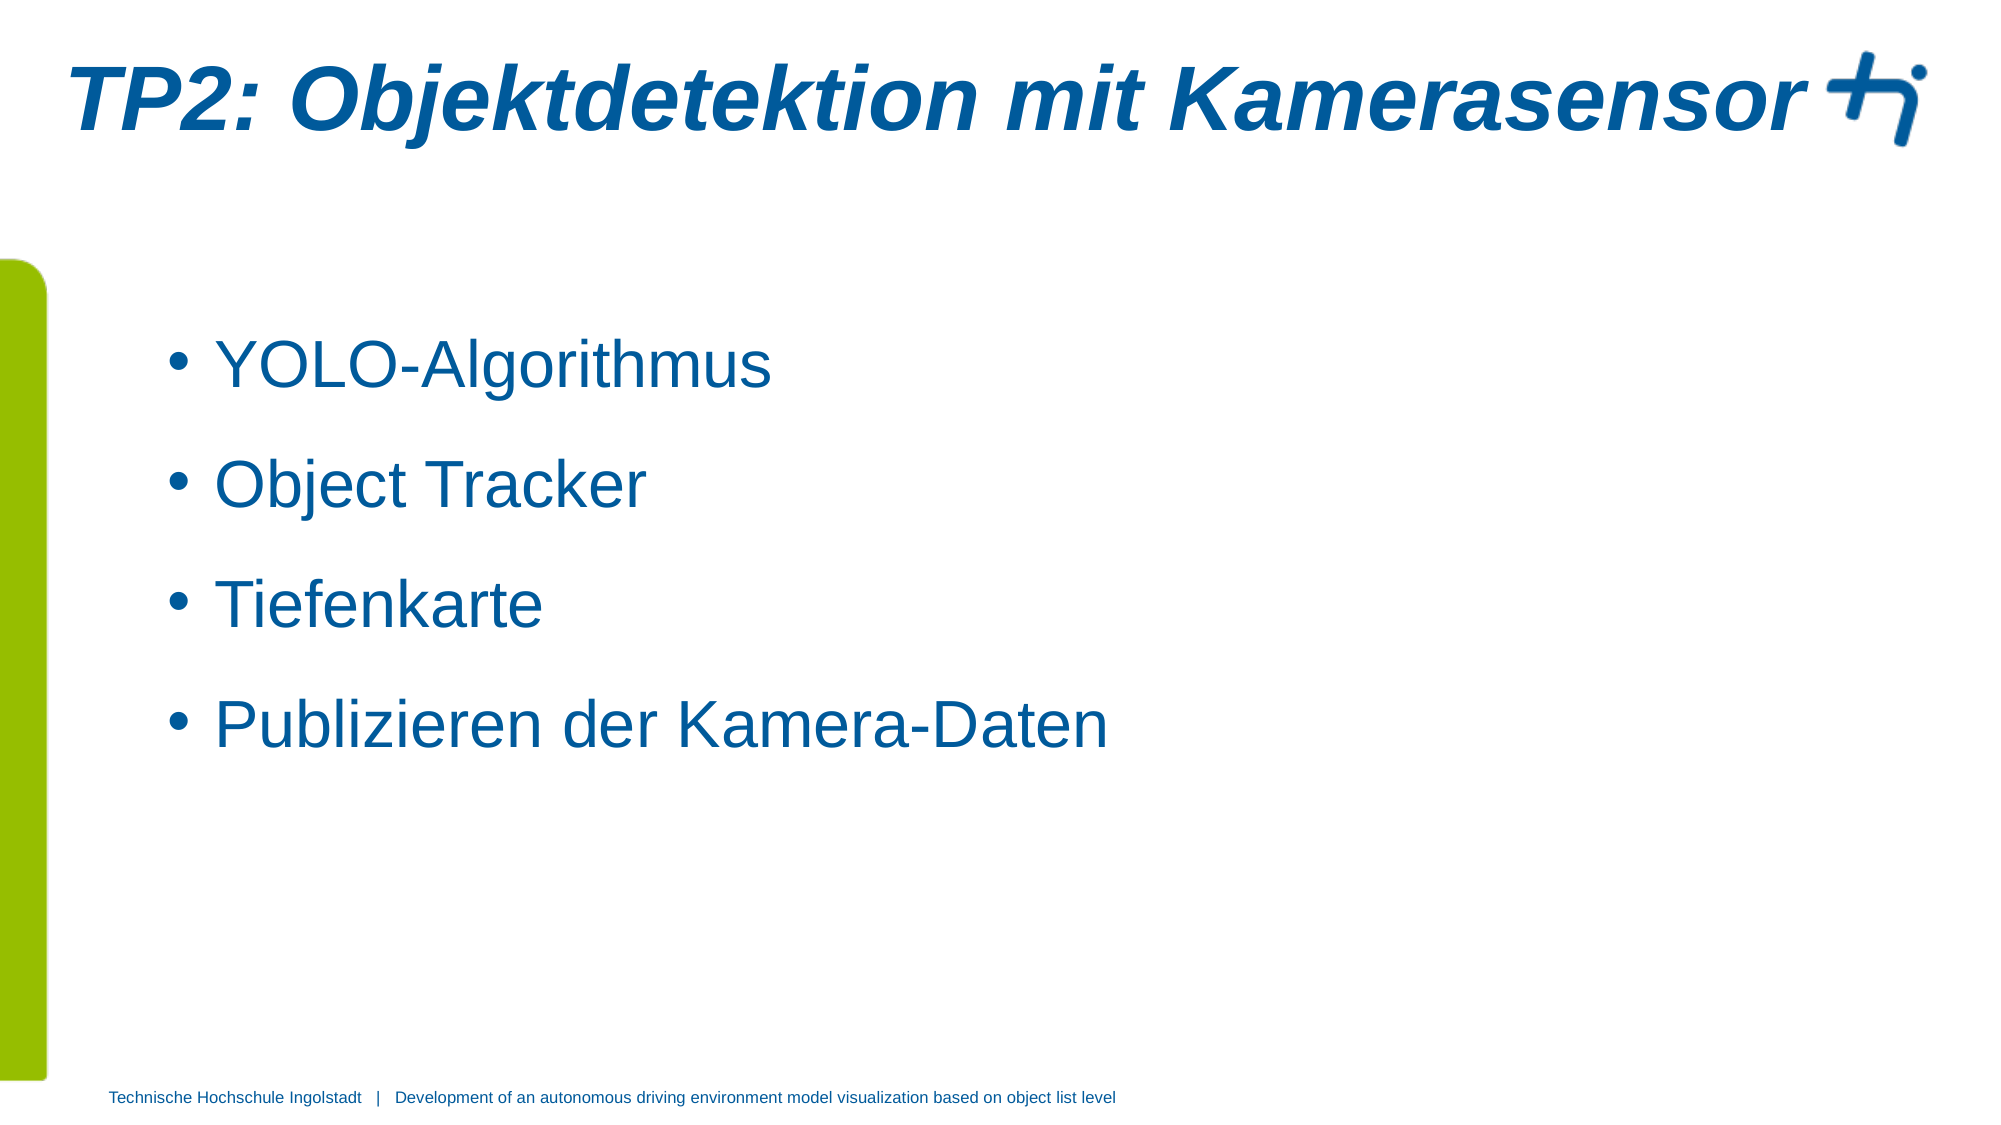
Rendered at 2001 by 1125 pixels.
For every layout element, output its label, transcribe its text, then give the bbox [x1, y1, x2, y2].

text_box YOLO-Algorithmus Object Tracker Tiefenkarte Publizieren der Kamera-Daten [92, 280, 1908, 1059]
title TP2: Objektdetektion mit Kamerasensor [64, 66, 1861, 121]
